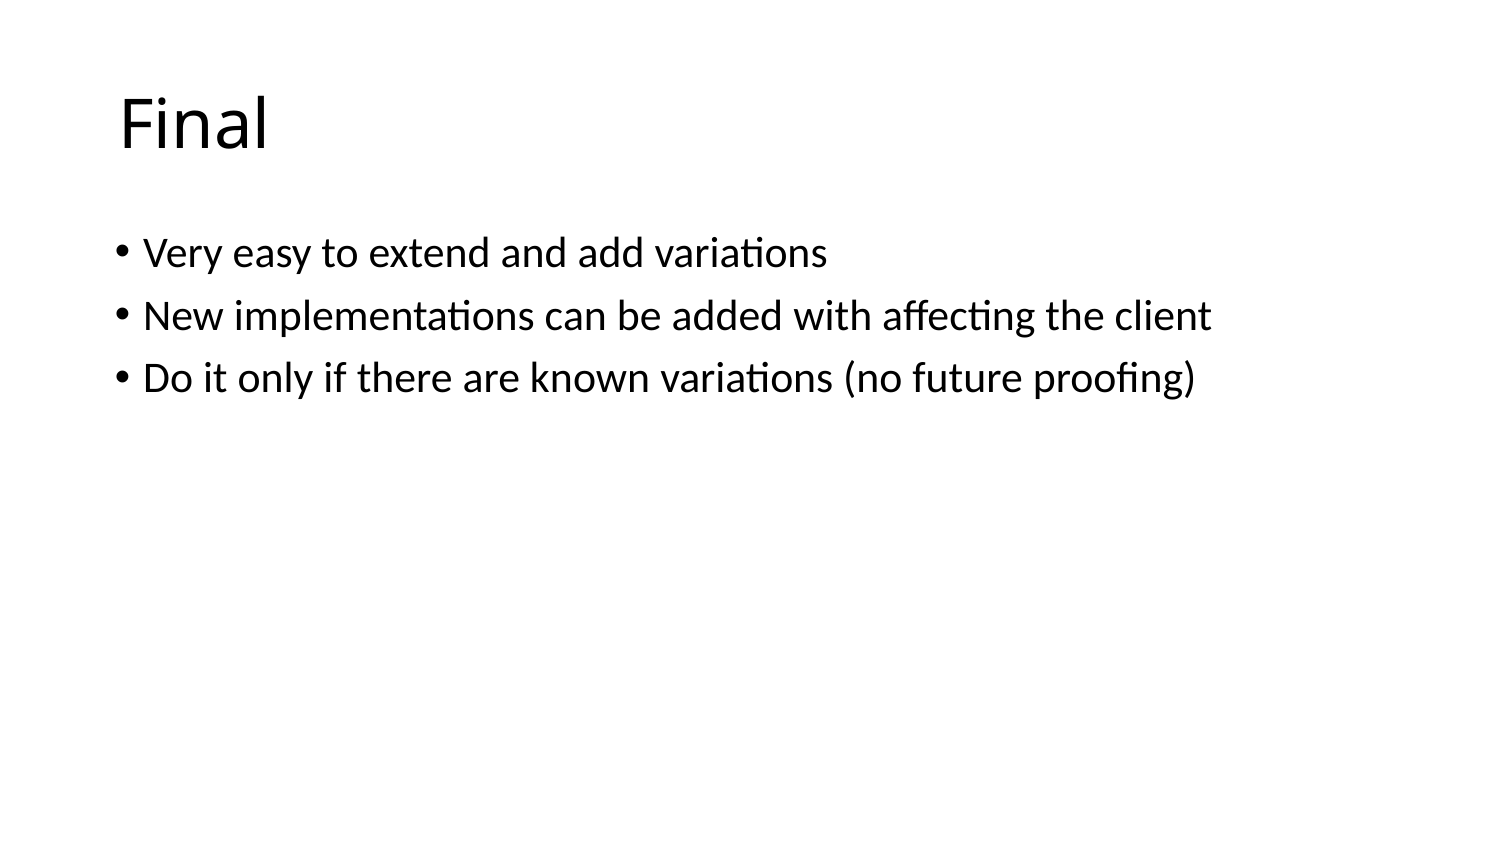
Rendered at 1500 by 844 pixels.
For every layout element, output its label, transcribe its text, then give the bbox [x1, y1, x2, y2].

list Very easy to extend and add variations New implementations can be added with affecting the client Do it only if there are known variations (no future proofing) [99, 221, 1438, 760]
title Final [103, 44, 1397, 208]
